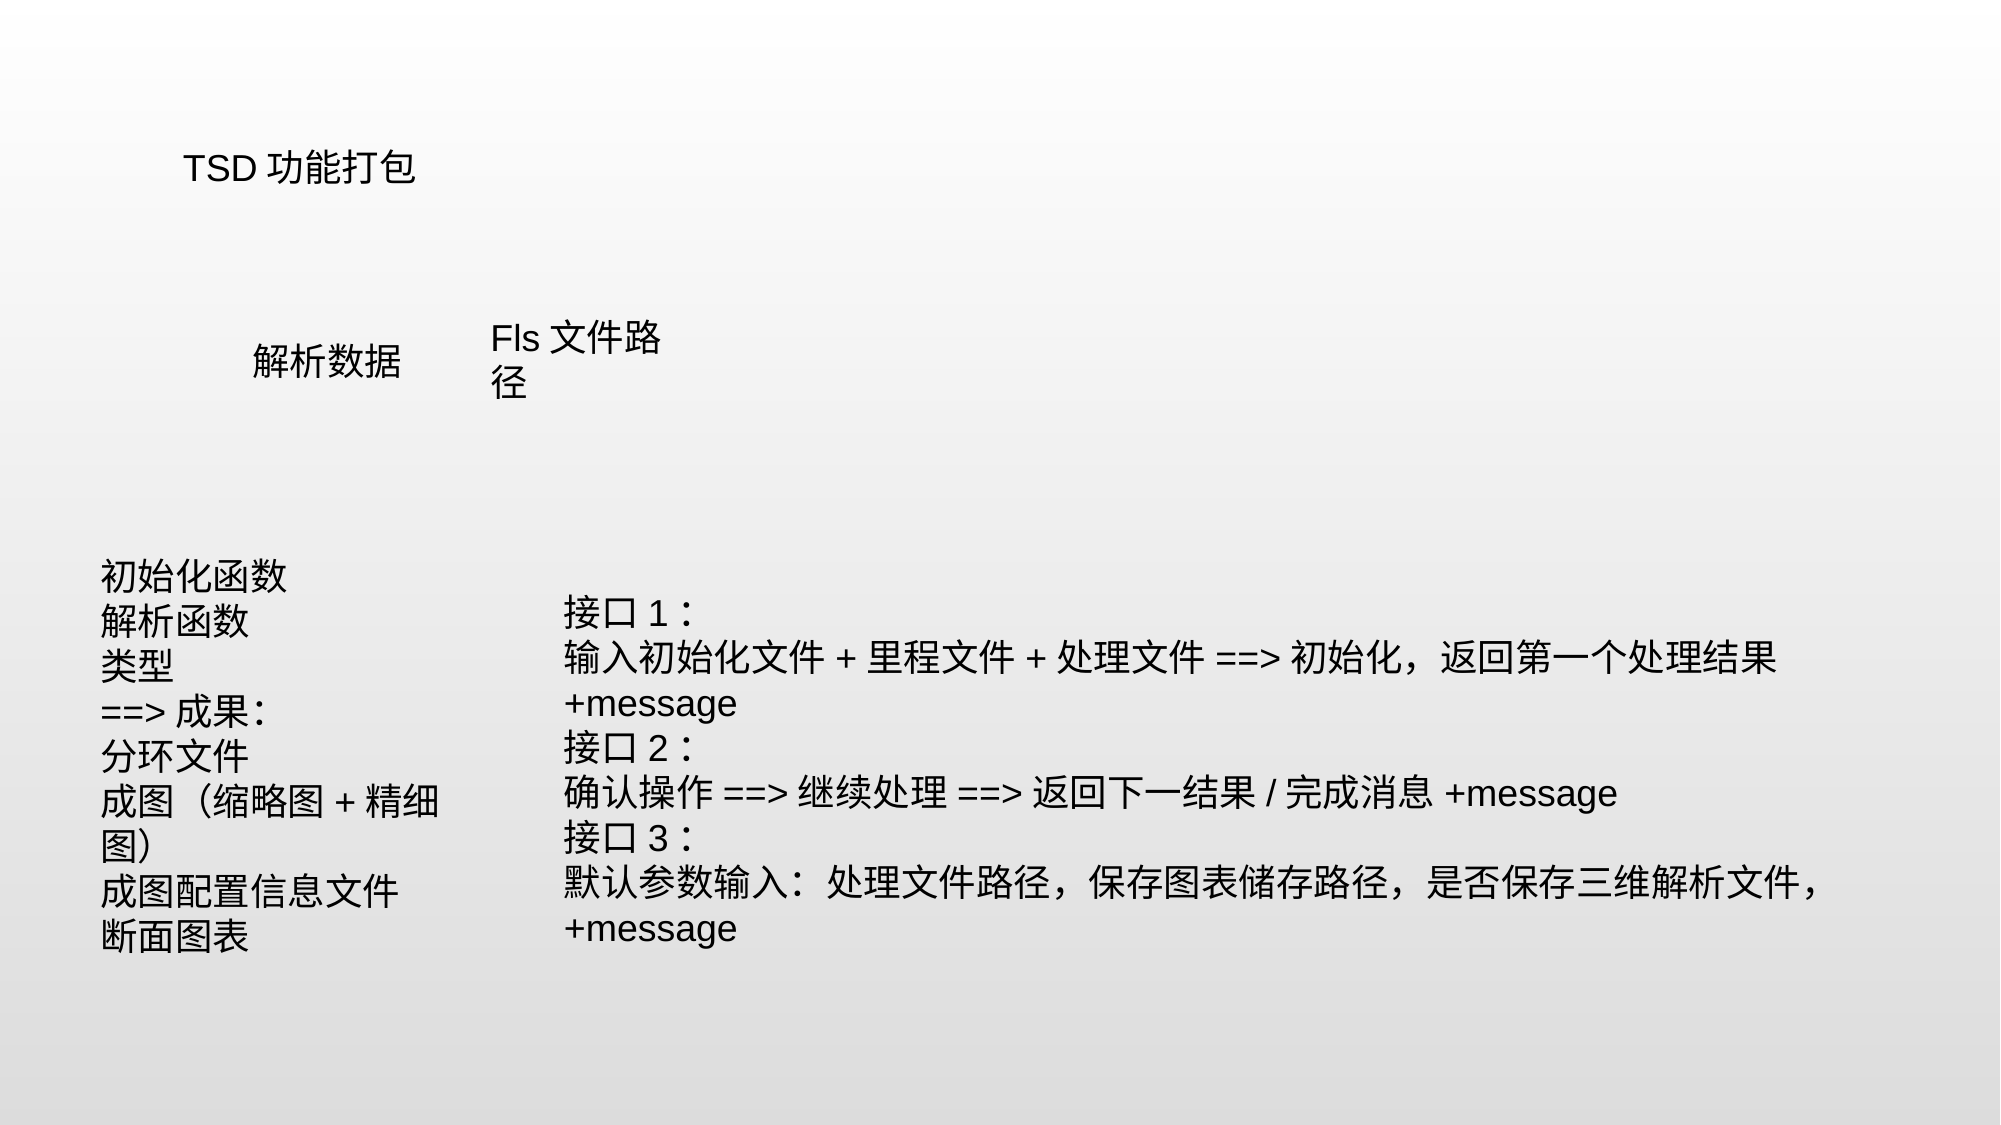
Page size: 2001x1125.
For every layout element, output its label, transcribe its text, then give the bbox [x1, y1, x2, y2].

text_box TSD功能打包 [168, 136, 649, 197]
text_box 初始化函数 解析函数 类型 ==>成果： 分环文件 成图（缩略图+精细图） 成图配置信息文件 断面图表 [85, 545, 526, 1011]
text_box Fls文件路径 [475, 306, 714, 412]
text_box 解析数据 [237, 330, 475, 391]
text_box 接口1： 输入初始化文件+里程文件+处理文件==>初始化，返回第一个处理结果+message 接口2： 确认操作==>继续处理==>返回下一结果/完成消息+message 接口3： 默认参数输入：处理文件路径，保存图表储存路径，是否保存三维解析文件，+message [549, 581, 1967, 956]
